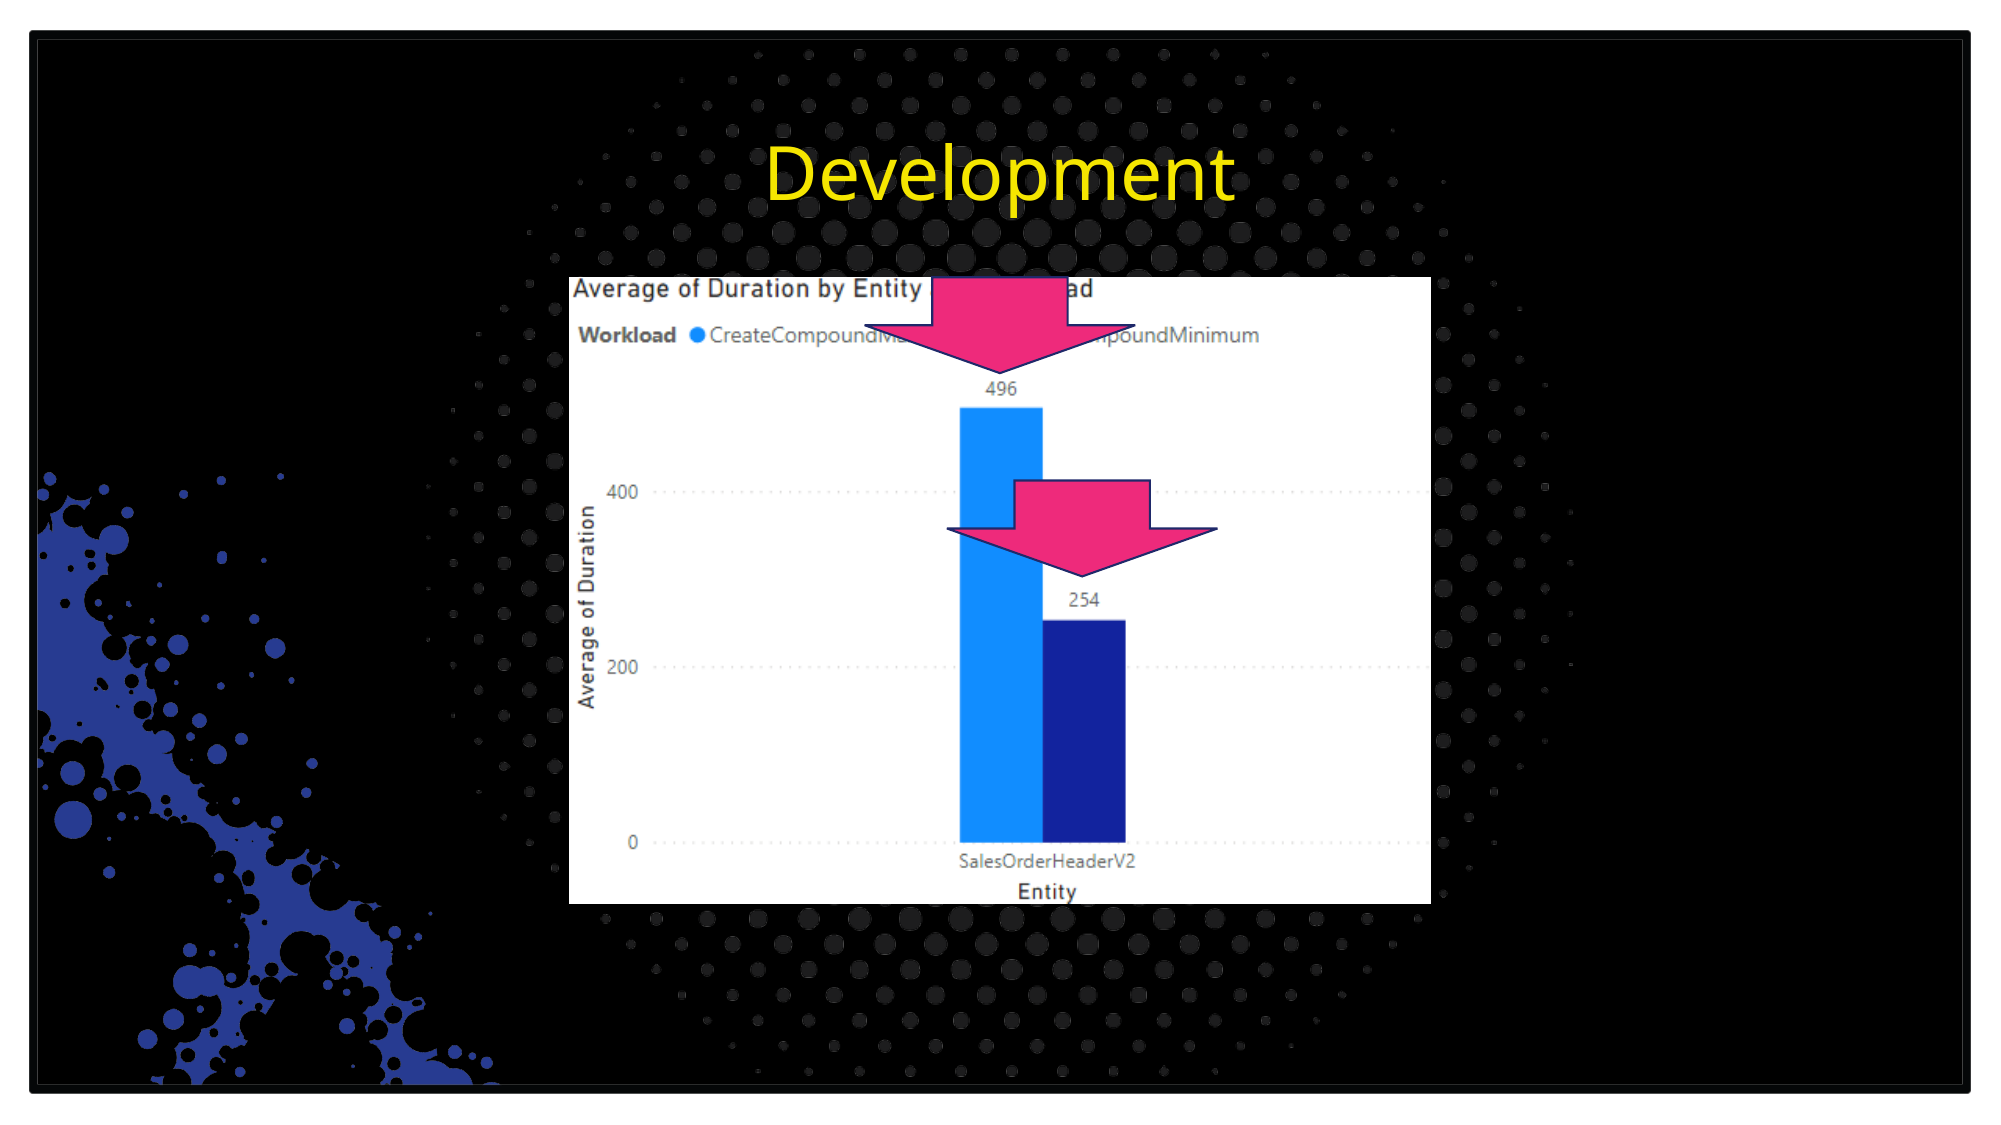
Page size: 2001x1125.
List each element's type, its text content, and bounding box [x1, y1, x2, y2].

title Development [137, 75, 1863, 278]
picture [0, 0, 2000, 1125]
